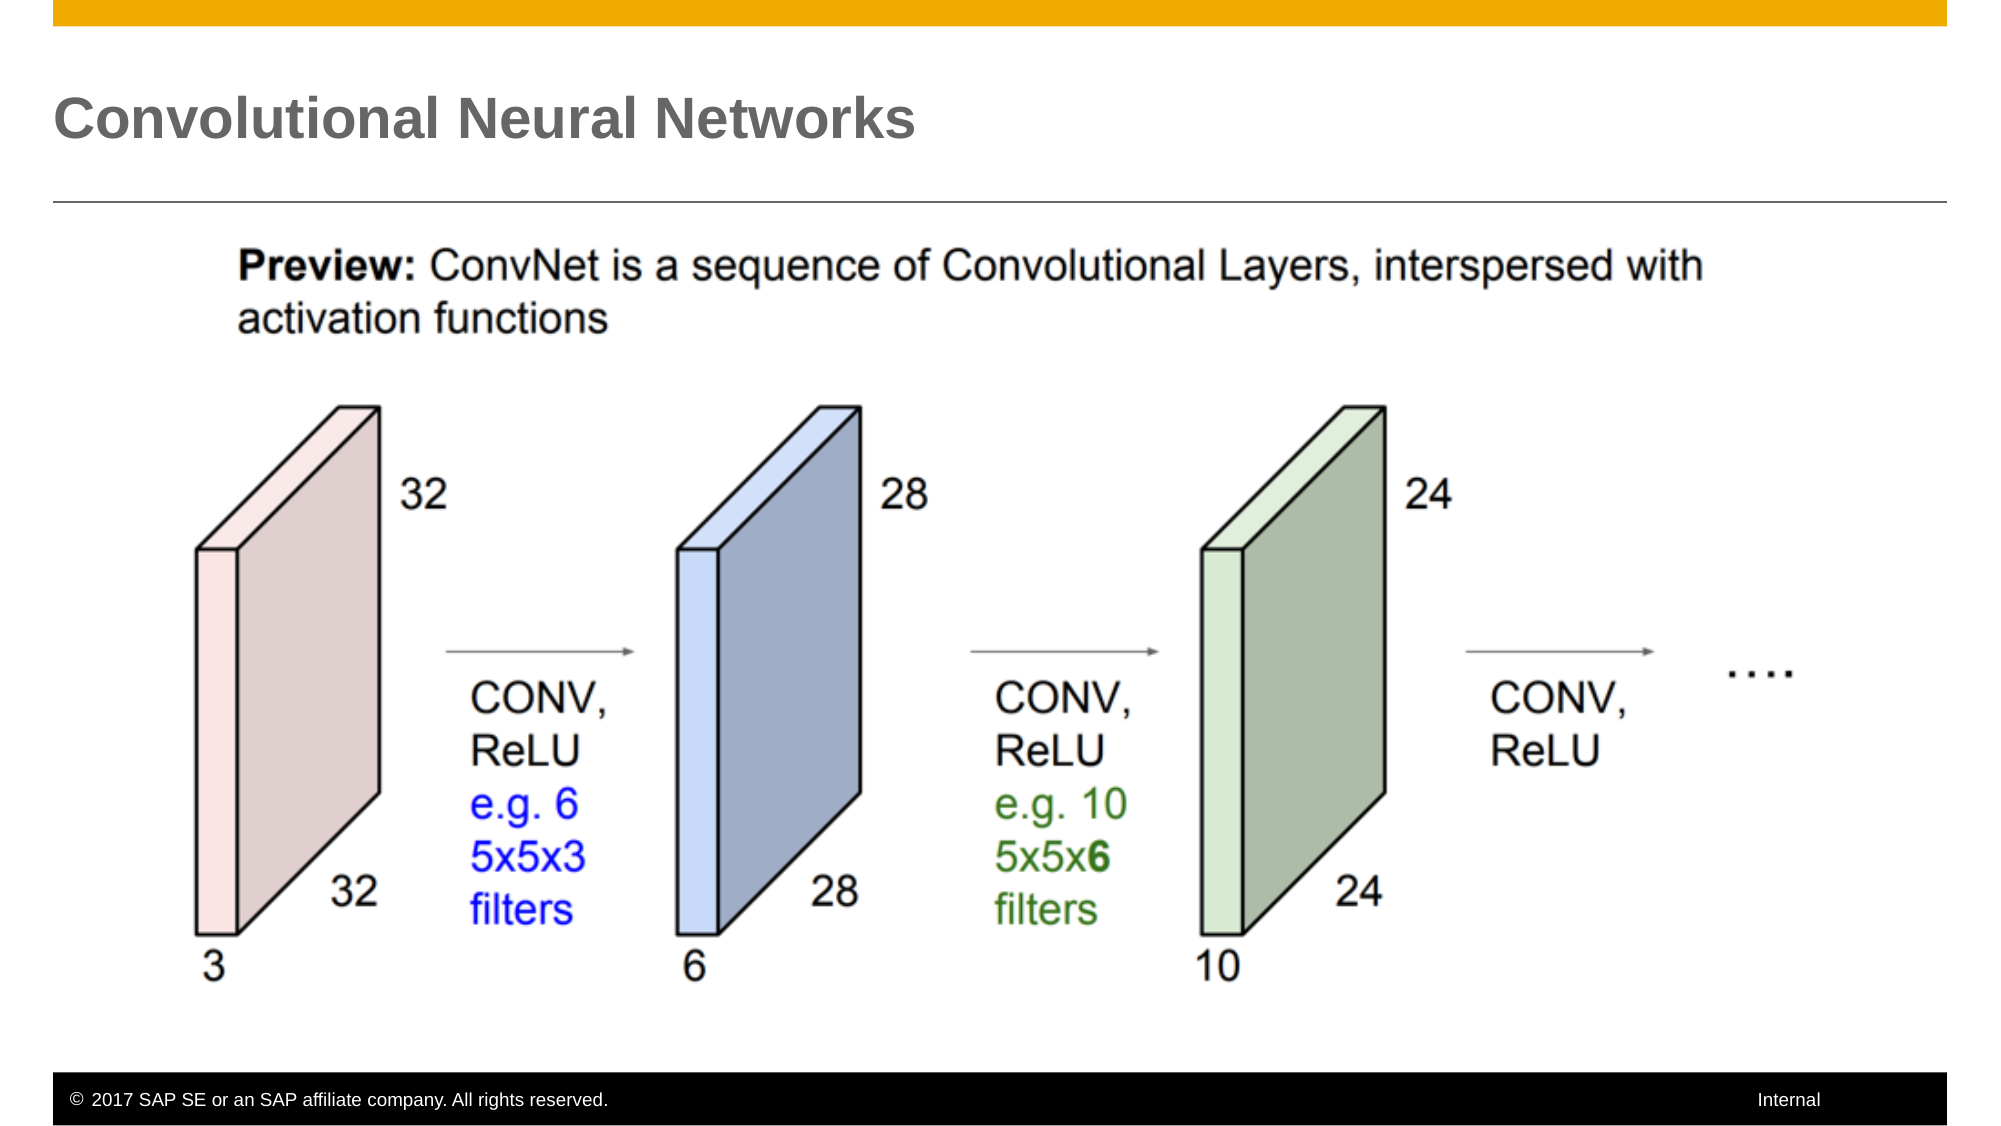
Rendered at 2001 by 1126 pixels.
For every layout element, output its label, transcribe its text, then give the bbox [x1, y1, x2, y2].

picture [179, 219, 1821, 1027]
title Convolutional Neural Networks [53, 53, 1947, 178]
